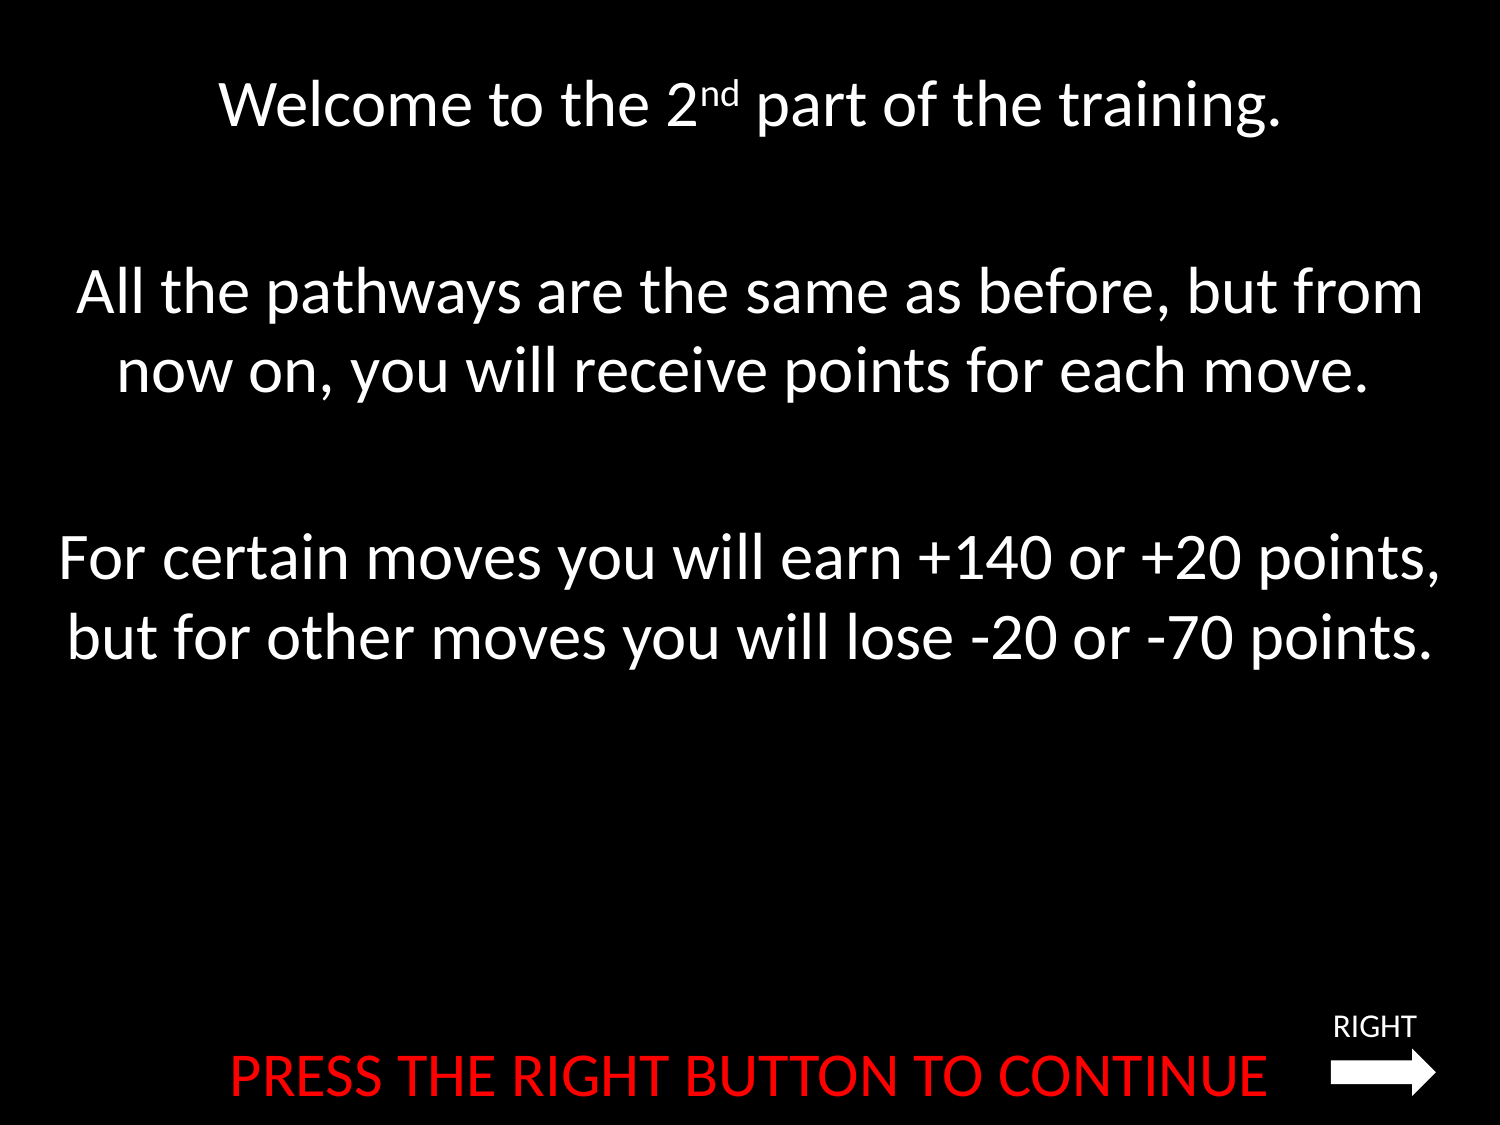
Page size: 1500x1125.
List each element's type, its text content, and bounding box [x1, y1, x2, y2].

text_box RIGHT [1249, 996, 1500, 1125]
text_box PRESS THE RIGHT BUTTON TO CONTINUE [0, 1017, 1249, 1125]
list Welcome to the 2nd part of the training. All the pathways are the same as before, but from now on, you will receive points for each move. For certain moves you will earn +140 or +20 points, but for other moves you will lose -20 or -70 points. [2, 52, 1500, 806]
text_box [1330, 1047, 1437, 1097]
